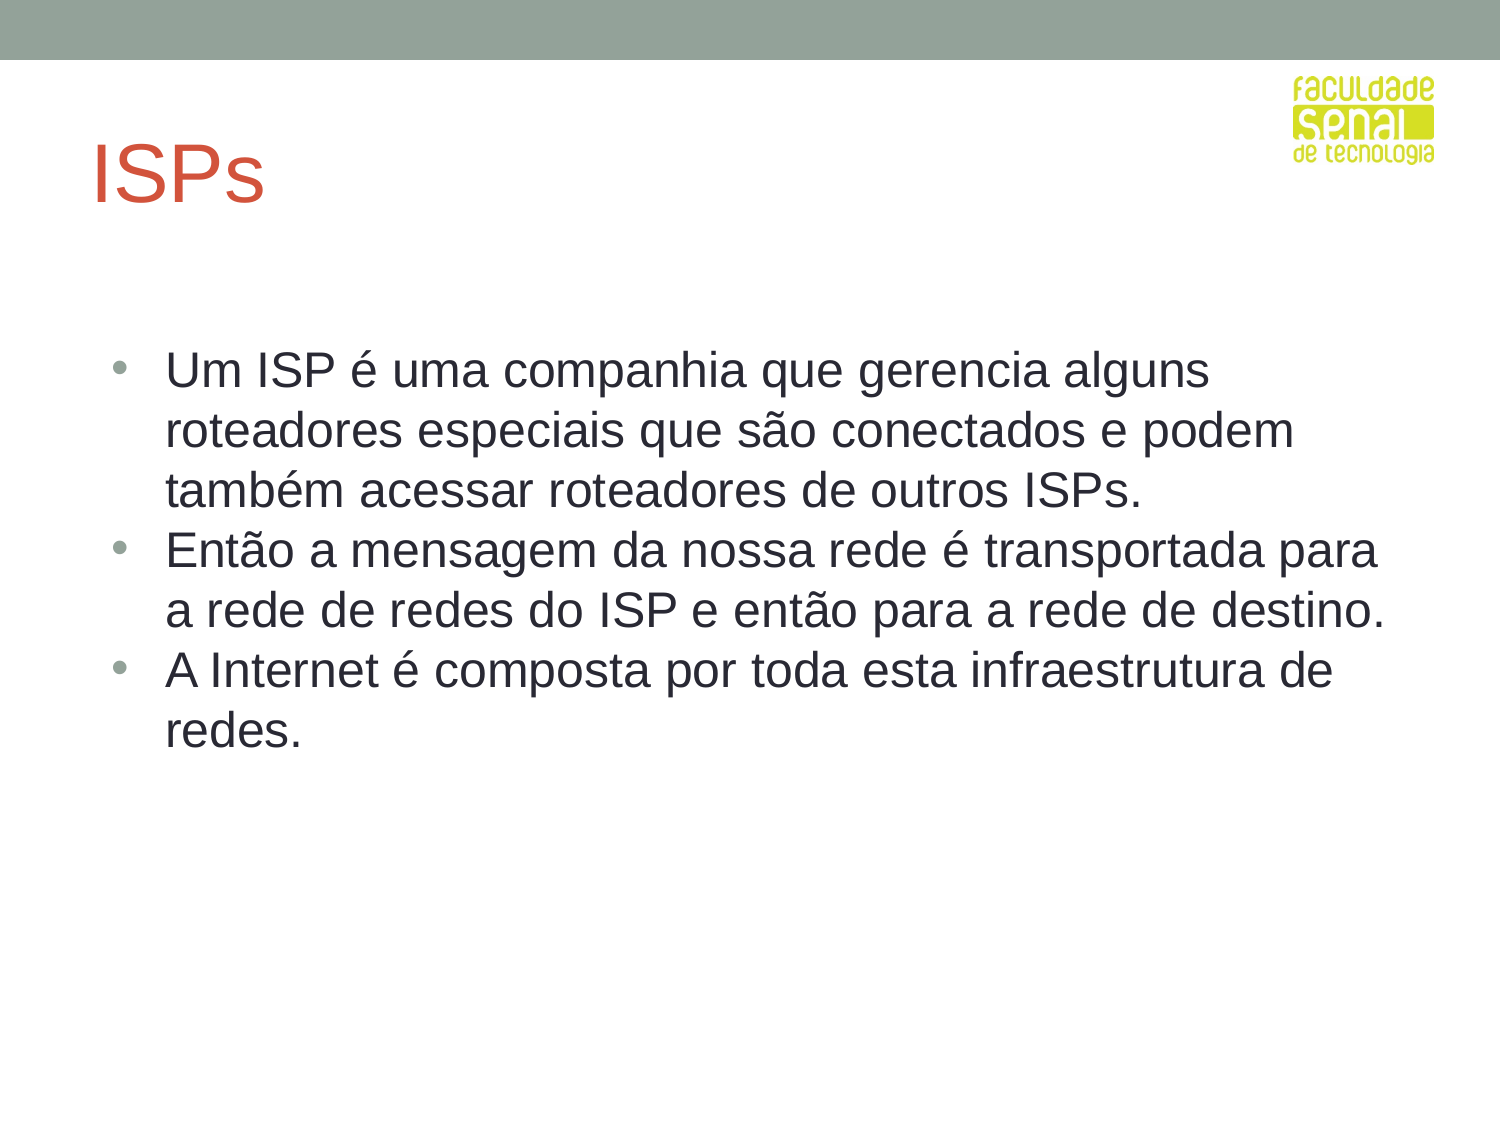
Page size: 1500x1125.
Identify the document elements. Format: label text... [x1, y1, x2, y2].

picture [1293, 76, 1434, 165]
list Um ISP é uma companhia que gerencia alguns roteadores especiais que são conectados e podem também acessar roteadores de outros ISPs. Então a mensagem da nossa rede é transportada para a rede de redes do ISP e então para a rede de destino. A Internet é composta por toda esta infraestrutura de redes. [75, 262, 1425, 1063]
title ISPs [75, 87, 1425, 251]
